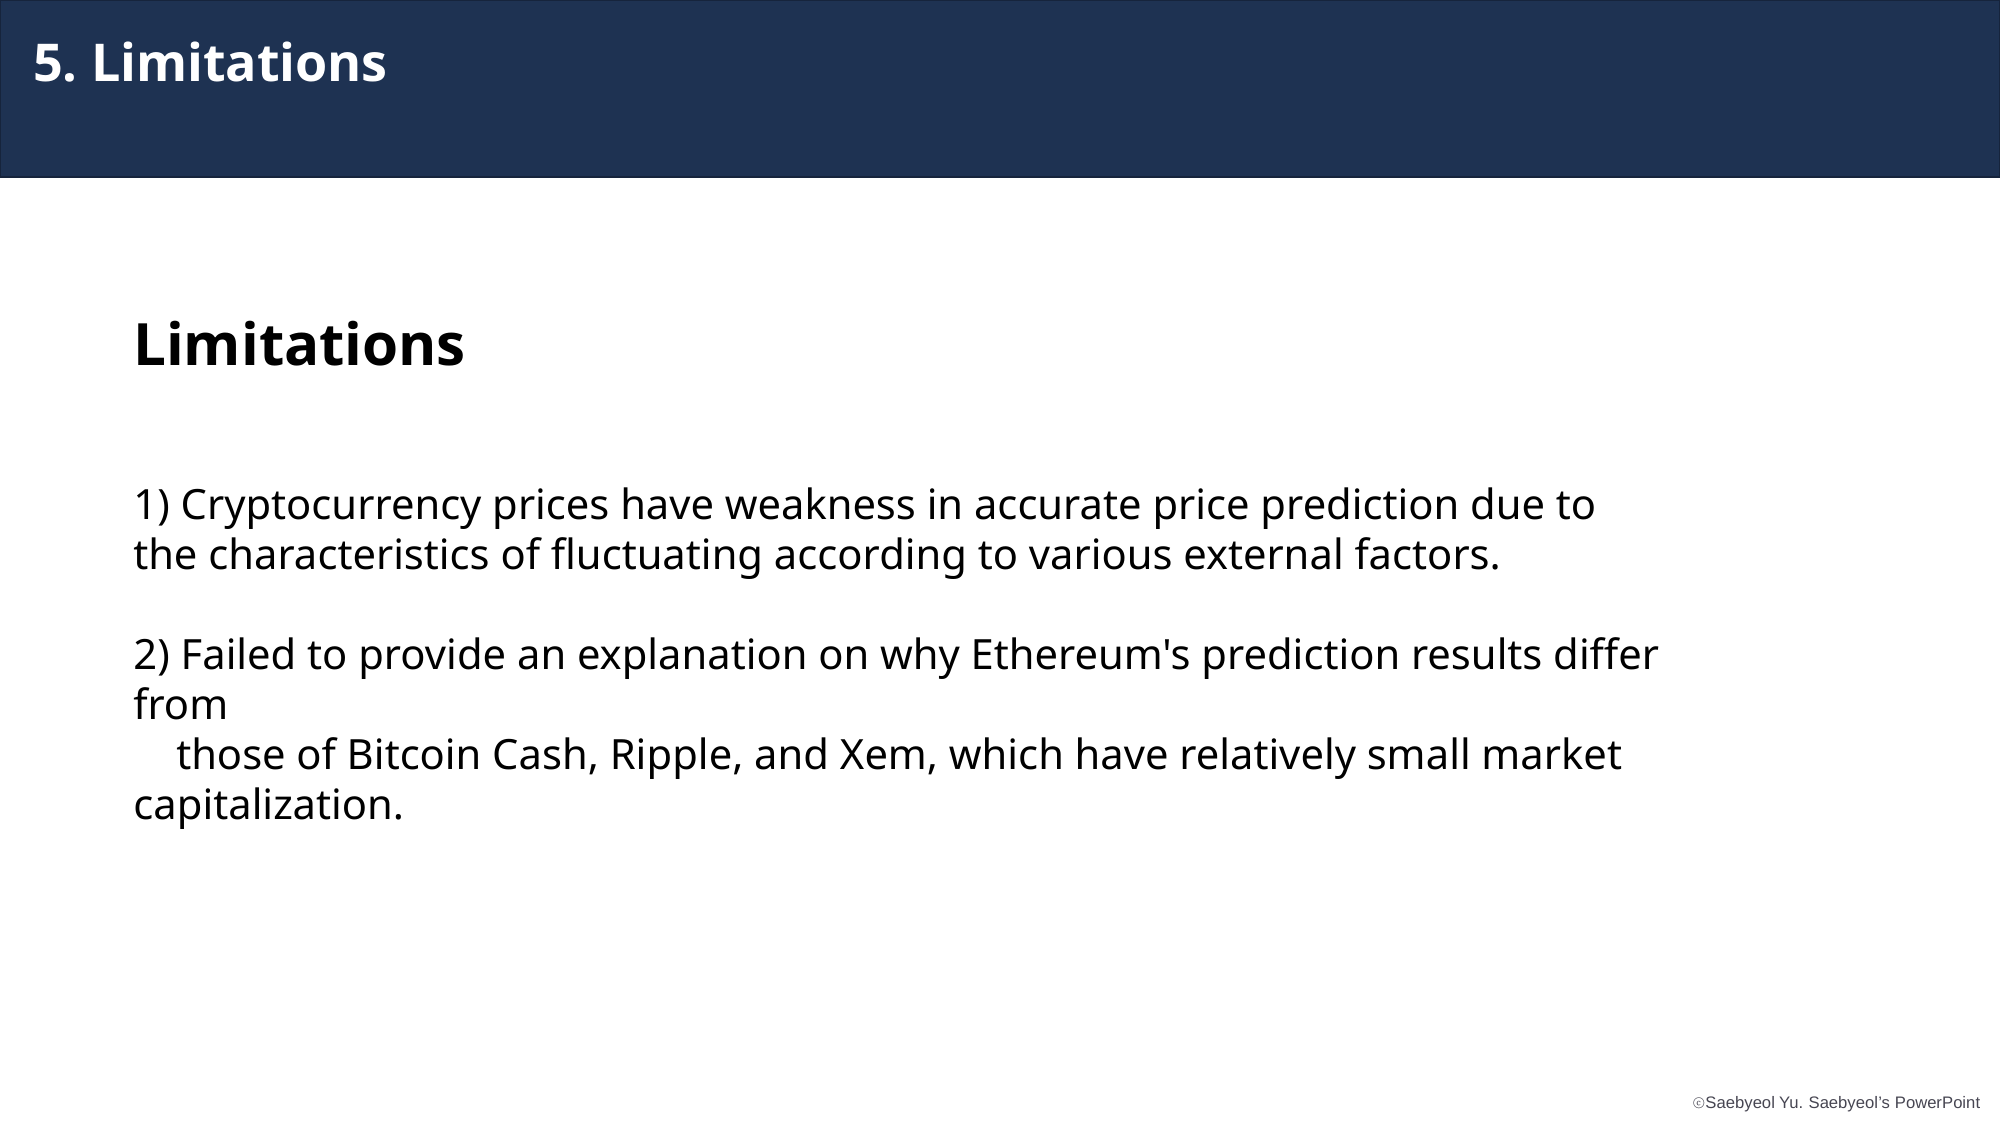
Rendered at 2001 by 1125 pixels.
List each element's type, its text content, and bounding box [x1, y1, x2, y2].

text_box Limitations 1) Cryptocurrency prices have weakness in accurate price prediction due to the characteristics of fluctuating according to various external factors. 2) Failed to provide an explanation on why Ethereum's prediction results differ from those of Bitcoin Cash, Ripple, and Xem, which have relatively small market capitalization. [118, 300, 1682, 886]
text_box [0, 0, 2000, 178]
text_box 5. Limitations [18, 22, 1954, 100]
